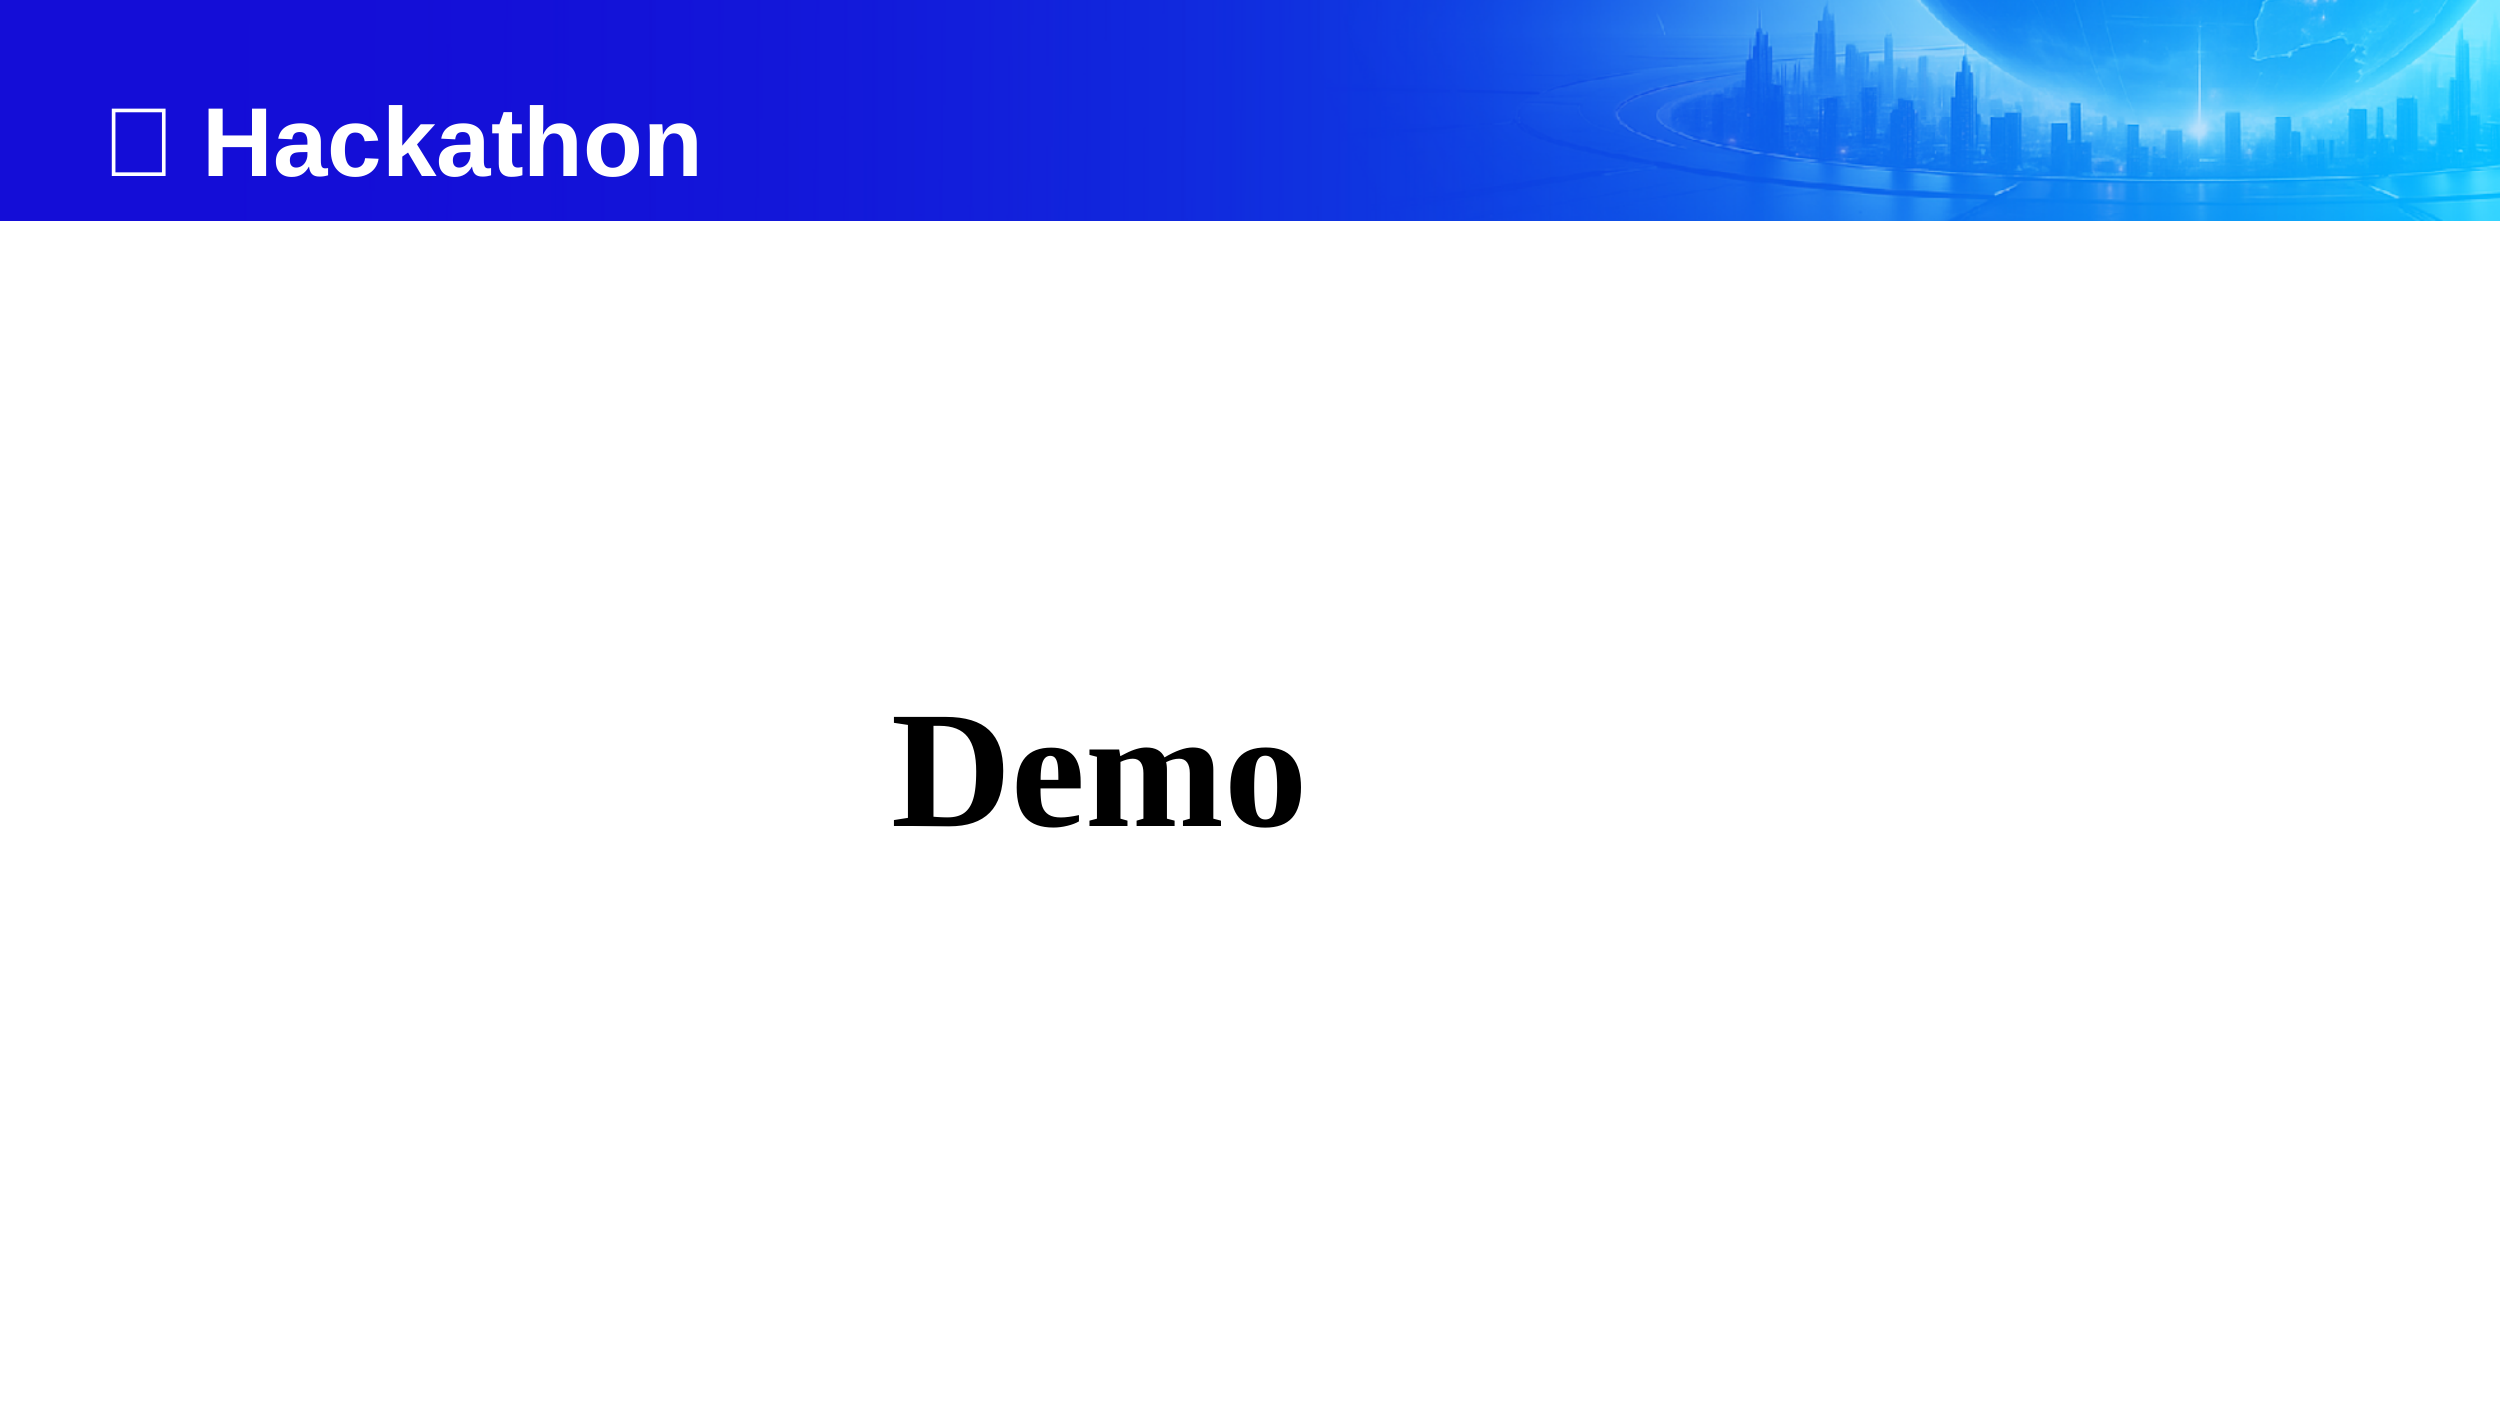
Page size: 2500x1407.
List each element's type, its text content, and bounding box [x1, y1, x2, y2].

text_box 🎯 Hackathon [75, 65, 1683, 196]
text_box [0, 0, 2500, 221]
text_box Demo [666, 600, 1542, 1049]
